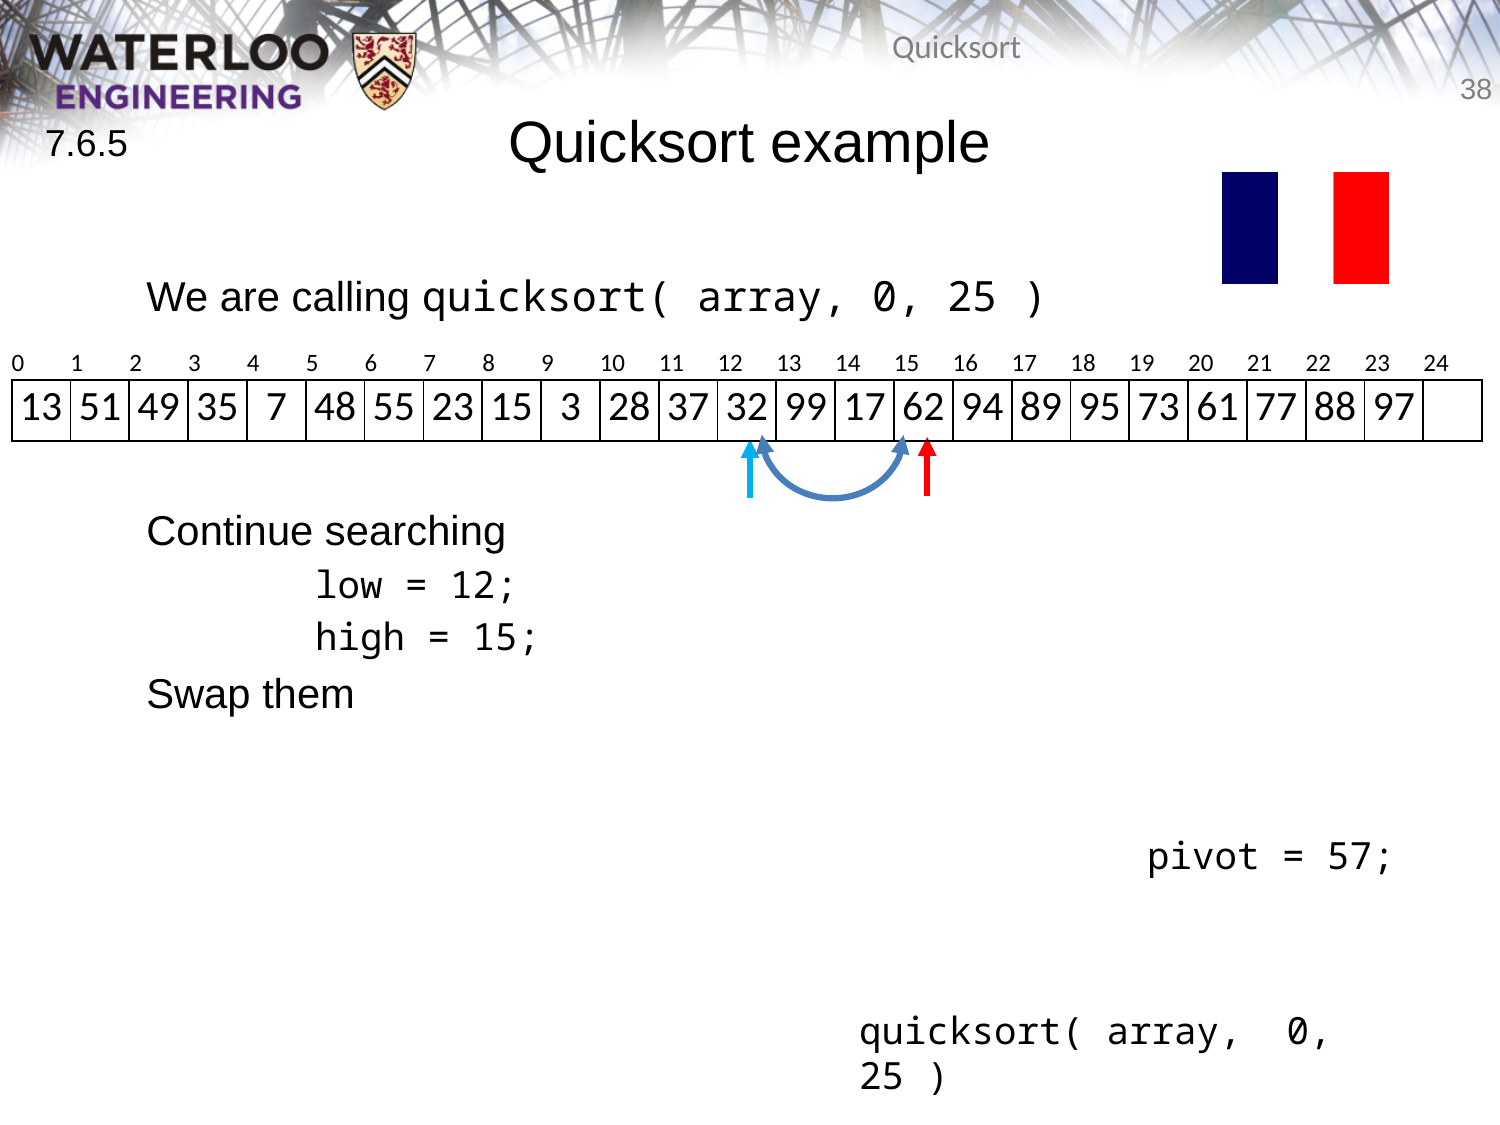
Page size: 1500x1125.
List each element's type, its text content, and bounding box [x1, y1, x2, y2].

table_header 14 [835, 350, 894, 379]
table_cell 15 [483, 381, 540, 440]
table_header 21 [1247, 350, 1306, 379]
table_header 23 [1365, 350, 1423, 379]
table_header 15 [894, 350, 953, 379]
table_cell 73 [1130, 381, 1187, 440]
table_header 7 [423, 350, 482, 379]
title Quicksort example [74, 44, 1426, 233]
table_cell 97 [1365, 381, 1422, 440]
table_cell 88 [1307, 381, 1364, 440]
table_header 3 [188, 350, 247, 379]
table_cell 49 [130, 381, 187, 440]
table_header 19 [1129, 350, 1188, 379]
table_cell 35 [189, 381, 246, 440]
table_cell 55 [365, 381, 423, 440]
table_header 10 [600, 350, 659, 379]
table_header 8 [482, 350, 541, 379]
table_header 12 [718, 350, 776, 379]
table_cell 94 [954, 381, 1011, 440]
table_header 16 [953, 350, 1012, 379]
text_box 7.6.5 [30, 111, 143, 172]
table_header 2 [129, 350, 188, 379]
table_header 18 [1070, 350, 1129, 379]
table_cell 61 [1189, 381, 1246, 440]
table_cell 7 [248, 381, 305, 440]
table_header 20 [1188, 350, 1247, 379]
table_header 4 [247, 350, 306, 379]
list We are calling quicksort( array, 0, 25 ) Continue searching low = 12; high = 15; Swap them [74, 262, 1426, 350]
table_header 0 [12, 350, 71, 379]
table_cell 51 [71, 381, 128, 440]
table_cell 37 [660, 381, 717, 440]
table_cell 32 [718, 381, 775, 440]
table_cell 48 [307, 381, 364, 440]
picture [0, 0, 1500, 1125]
table_cell 23 [424, 381, 481, 440]
table_cell 89 [1013, 381, 1070, 440]
table_header 5 [306, 350, 365, 379]
table_cell 77 [1248, 381, 1305, 440]
table_cell 62 [895, 381, 952, 440]
table_header 6 [365, 350, 423, 379]
table_cell 3 [542, 381, 599, 440]
table_cell 17 [836, 381, 893, 434]
table_header 13 [776, 350, 835, 379]
table_header 11 [659, 350, 718, 379]
table_cell 99 [777, 381, 834, 434]
table_cell 13 [13, 381, 70, 440]
table_cell [1424, 381, 1481, 440]
table_cell 28 [601, 381, 658, 440]
table_header 9 [541, 350, 600, 379]
table_header 24 [1423, 350, 1482, 379]
table_header 22 [1306, 350, 1365, 379]
table_cell 95 [1071, 381, 1128, 440]
list We are calling quicksort( array, 0, 25 ) Continue searching low = 12; high = 15; Swap them [74, 442, 1426, 1006]
text_box quicksort( array, 0, 25 ) [844, 999, 1447, 1105]
text_box [757, 434, 909, 500]
text_box pivot = 57; [1132, 824, 1410, 885]
table_header 17 [1012, 350, 1070, 379]
table_header 1 [71, 350, 129, 379]
